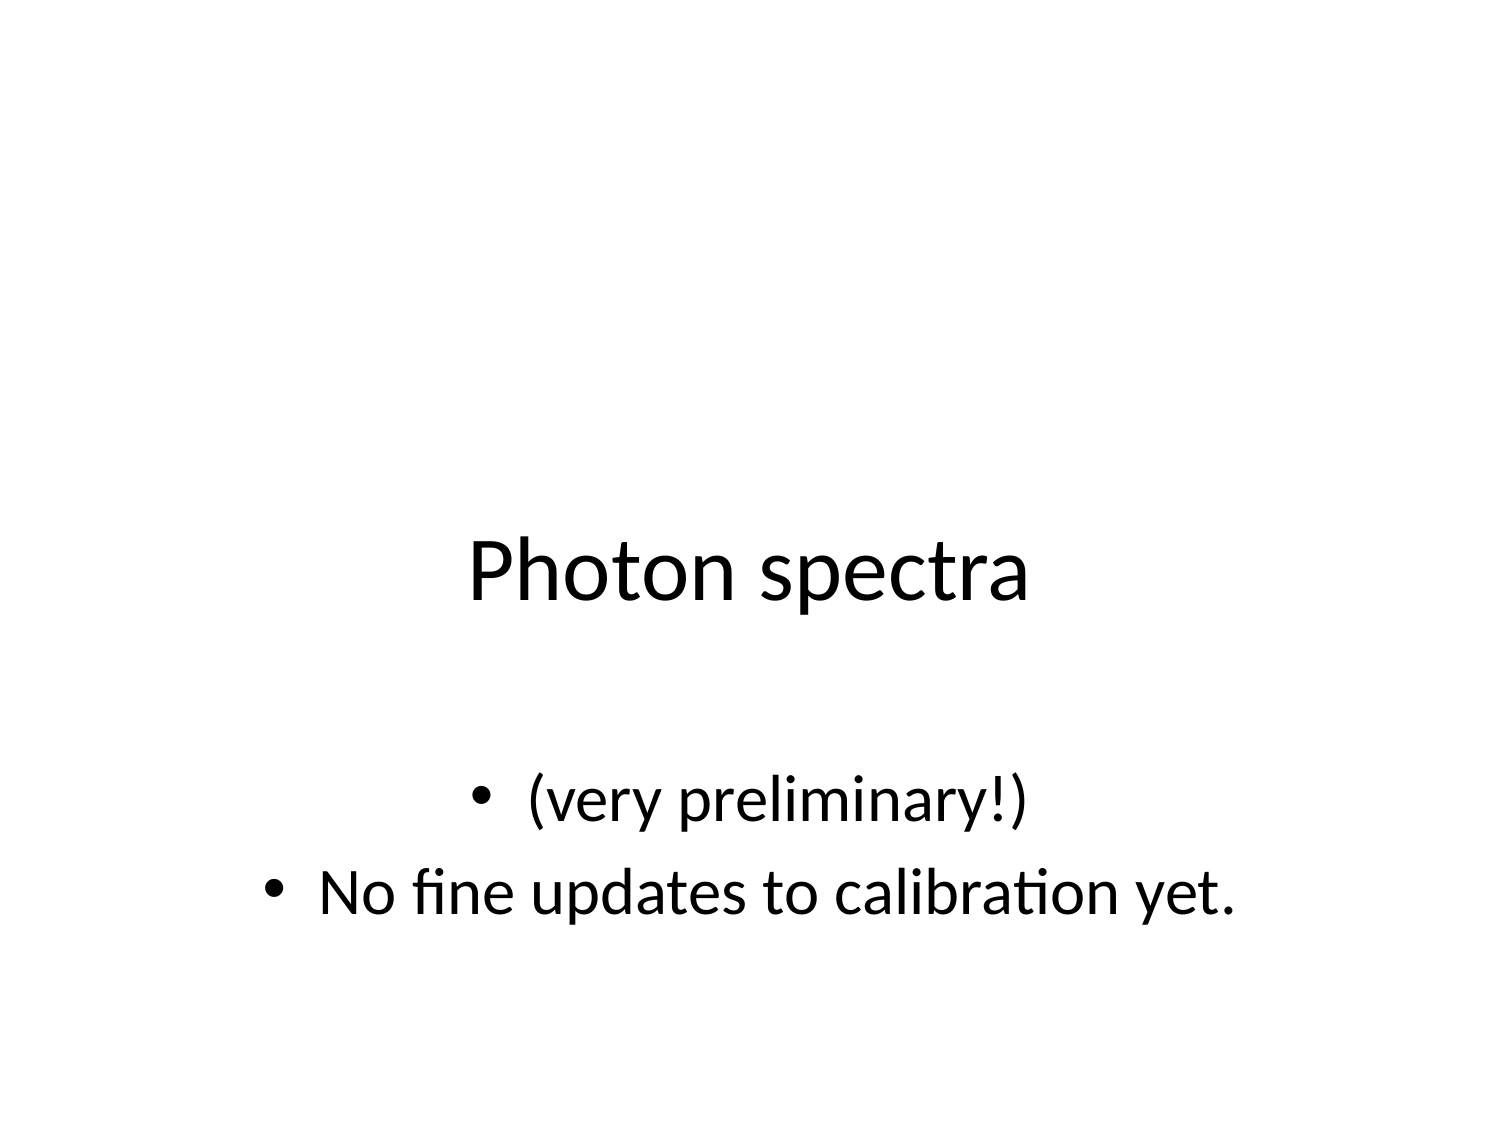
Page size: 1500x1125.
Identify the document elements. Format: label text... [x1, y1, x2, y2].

title Photon spectra [75, 496, 1425, 633]
list (very preliminary!) No fine updates to calibration yet. [75, 746, 1425, 1005]
